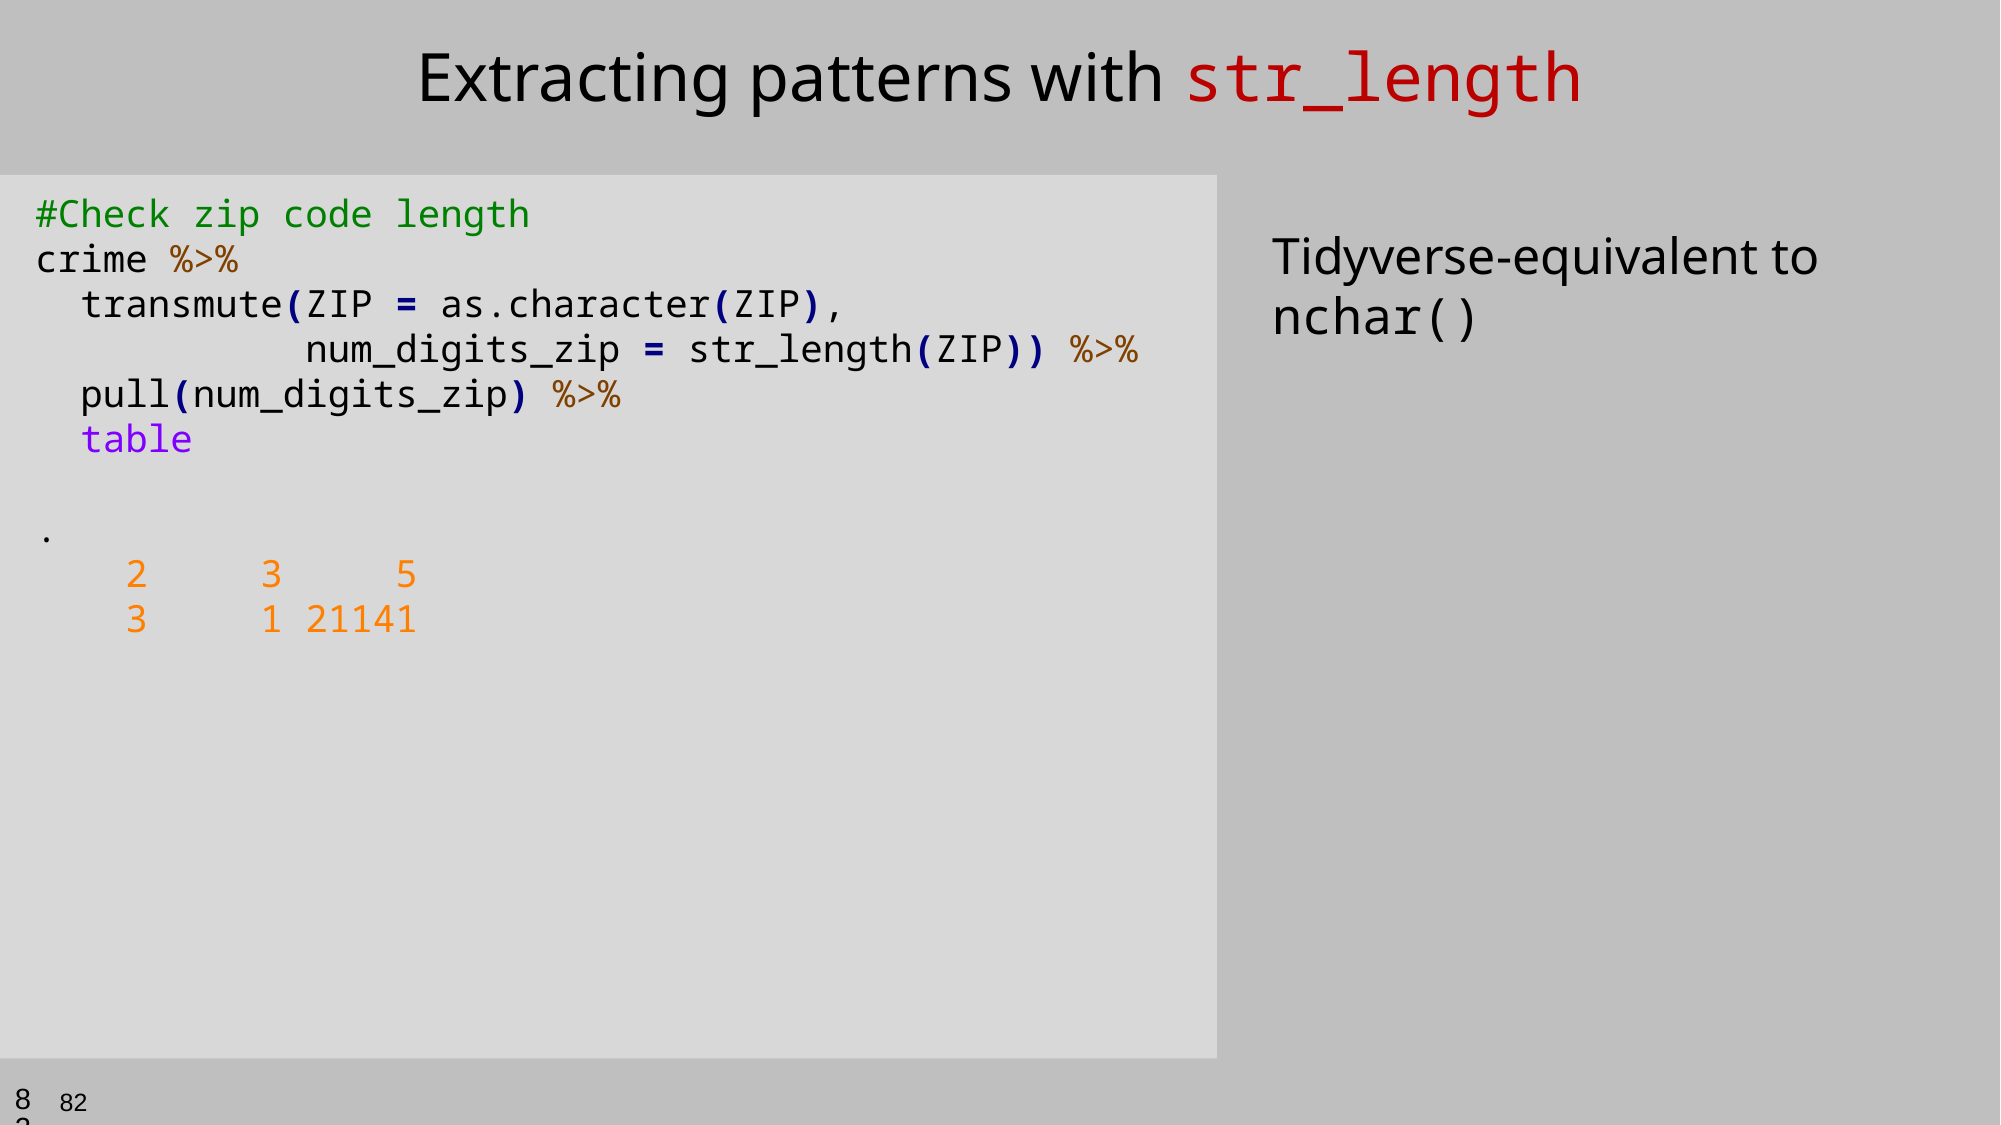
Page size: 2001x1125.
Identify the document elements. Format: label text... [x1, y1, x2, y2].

title Extracting patterns with str_length [150, 0, 1850, 150]
slide_number 82 [0, 1072, 39, 1112]
list #Check zip code length crime %>% transmute(ZIP = as.character(ZIP), num_digits_zip = str_length(ZIP)) %>% pull(num_digits_zip) %>% table . 2 3 5 3 1 21141 [0, 174, 1217, 1059]
list Tidyverse-equivalent to nchar() [1237, 209, 1898, 1005]
